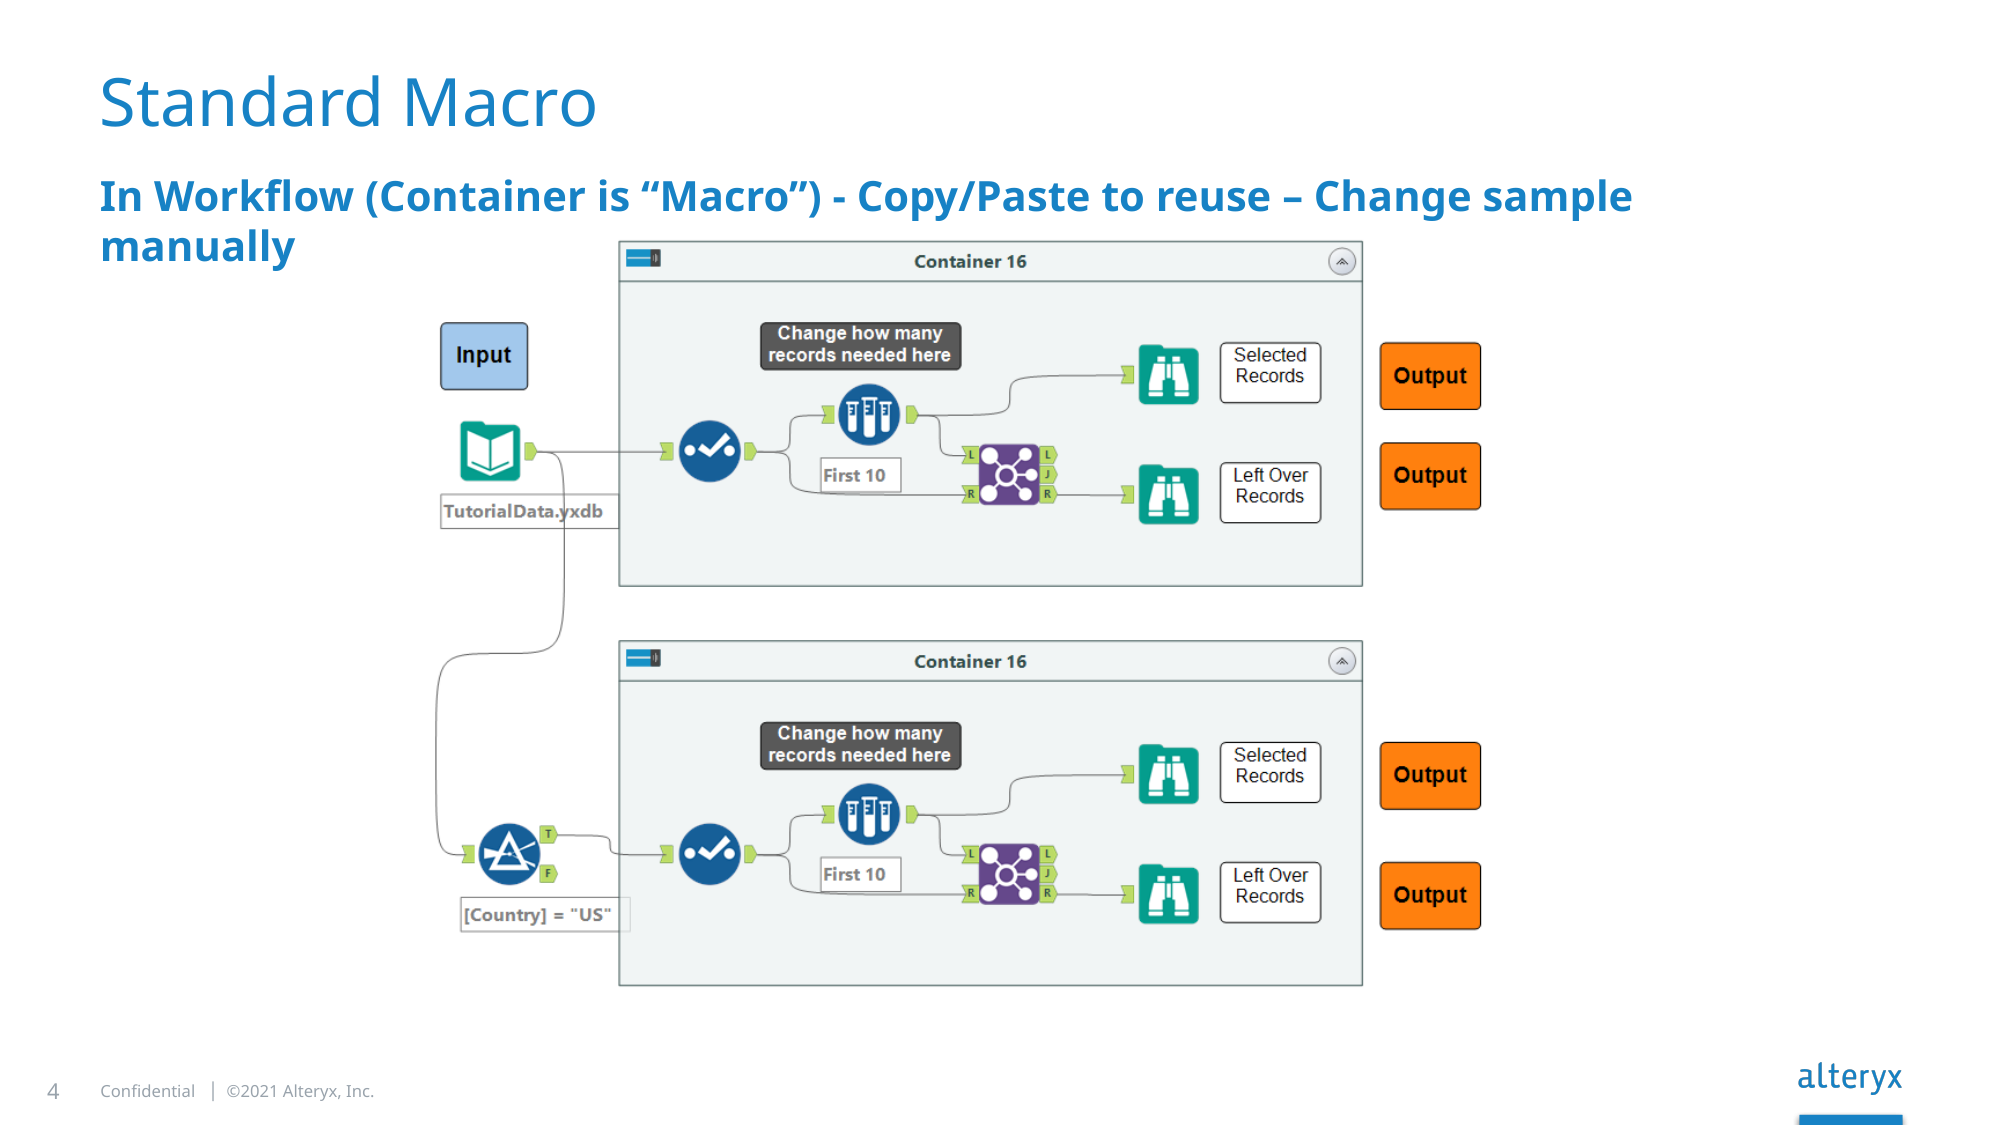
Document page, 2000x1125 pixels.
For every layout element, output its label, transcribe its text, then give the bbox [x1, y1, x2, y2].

title Standard Macro [99, 0, 1826, 141]
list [425, 231, 1487, 994]
subtitle In Workflow (Container is “Macro”) - Copy/Paste to reuse – Change sample manually [99, 170, 1813, 233]
picture [1798, 1062, 1902, 1095]
